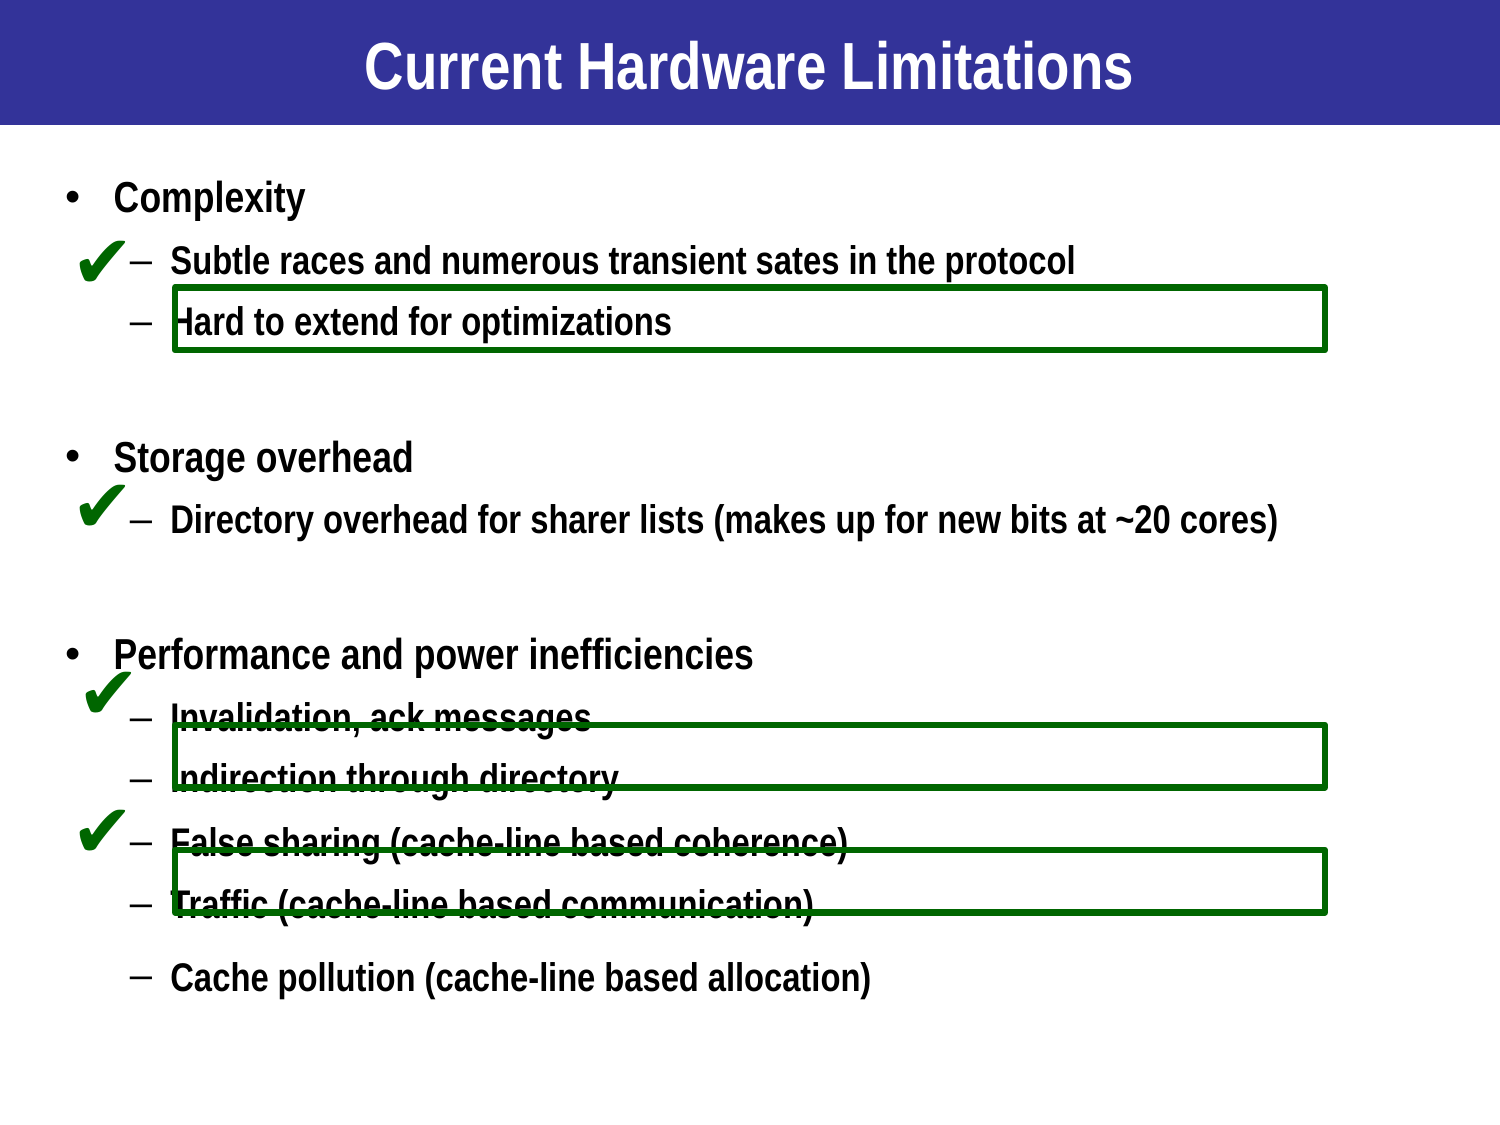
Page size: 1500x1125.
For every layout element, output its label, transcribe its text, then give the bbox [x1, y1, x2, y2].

text_box ✔ [62, 637, 155, 743]
text_box [173, 285, 1327, 352]
list Complexity Subtle races and numerous transient sates in the protocol Hard to extend for optimizations Storage overhead Directory overhead for sharer lists (makes up for new bits at ~20 cores) Performance and power inefficiencies Invalidation, ack messages Indirection through directory False sharing (cache-line based coherence) Traffic (cache-line based communication) Cache pollution (cache-line based allocation) [50, 167, 1500, 1013]
text_box ✔ [56, 206, 150, 312]
text_box [173, 723, 1327, 790]
text_box ✔ [56, 449, 150, 555]
title Current Hardware Limitations [0, 0, 1500, 125]
text_box ✔ [56, 774, 150, 880]
text_box [173, 848, 1327, 915]
